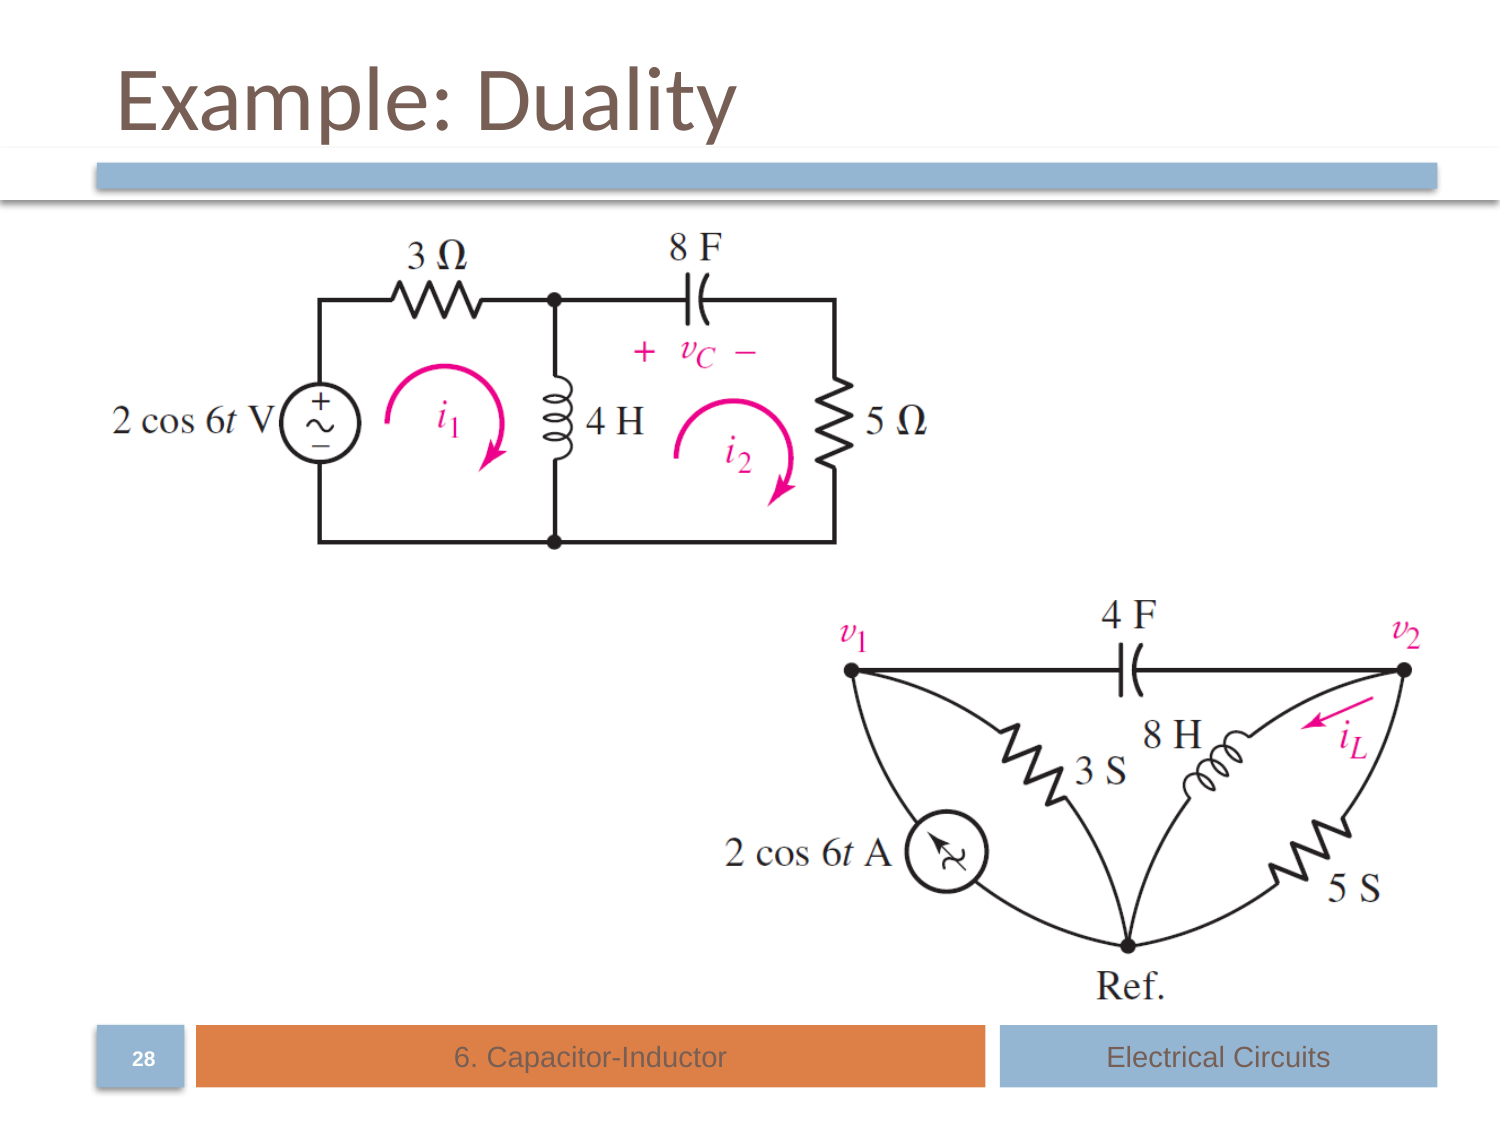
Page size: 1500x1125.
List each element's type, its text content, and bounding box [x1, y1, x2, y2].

footer 6. Capacitor-Inductor [196, 1025, 986, 1088]
picture [695, 599, 1438, 1013]
picture [91, 212, 951, 562]
slide_number Electrical Circuits [999, 1025, 1438, 1088]
title Example: Duality [100, 37, 1438, 150]
slide_number 28 [99, 1038, 188, 1079]
